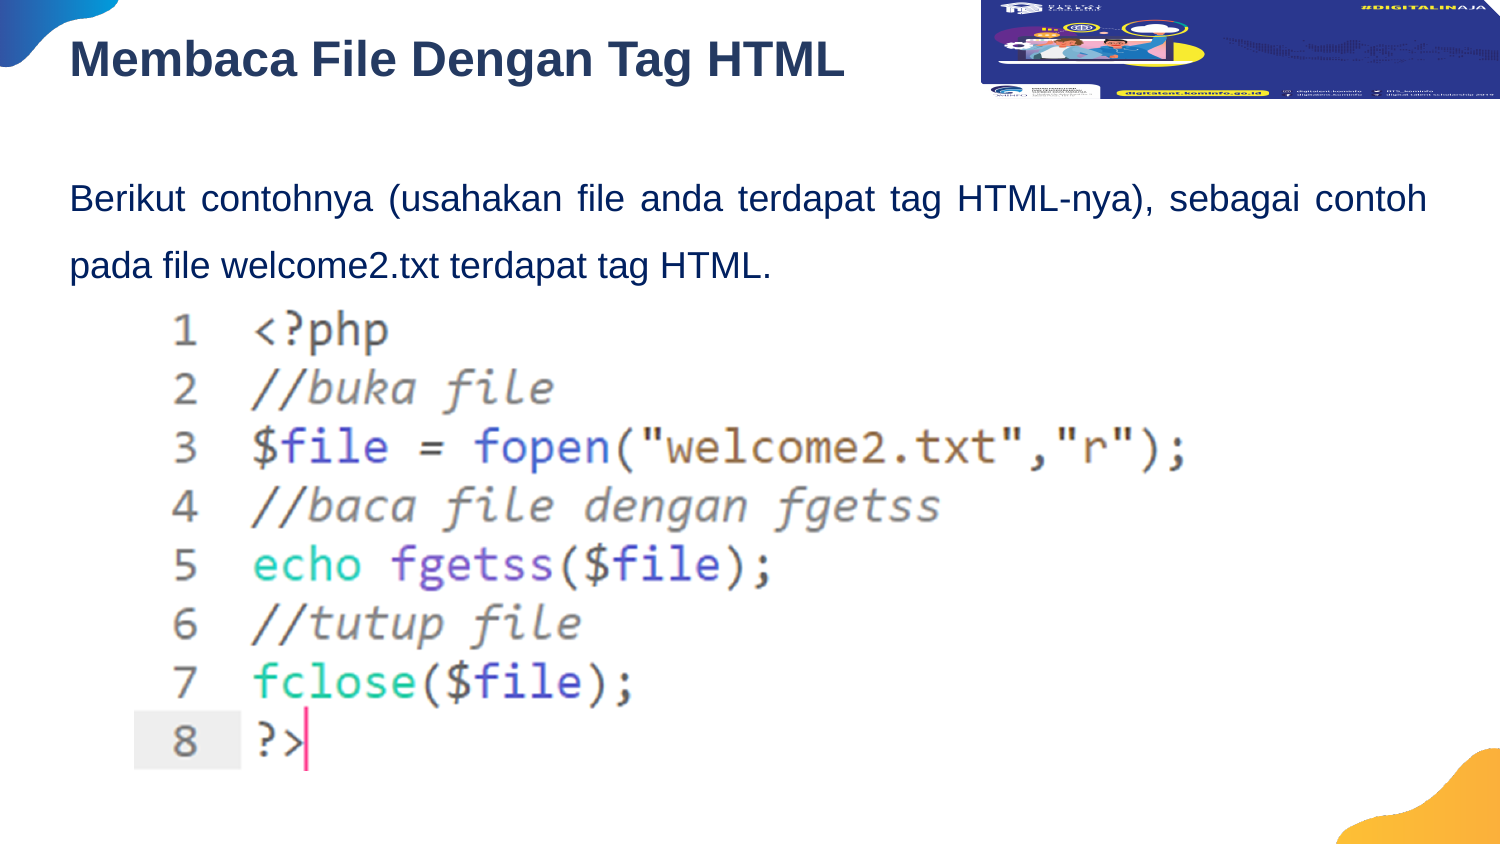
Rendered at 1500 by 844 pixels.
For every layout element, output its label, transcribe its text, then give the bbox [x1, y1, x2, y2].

text_box Berikut contohnya (usahakan file anda terdapat tag HTML-nya), sebagai contoh pada file welcome2.txt terdapat tag HTML. [54, 143, 1443, 776]
picture [980, 0, 1500, 100]
picture [0, 0, 120, 73]
picture [134, 301, 1500, 844]
text_box Membaca File Dengan Tag HTML [54, 19, 975, 95]
